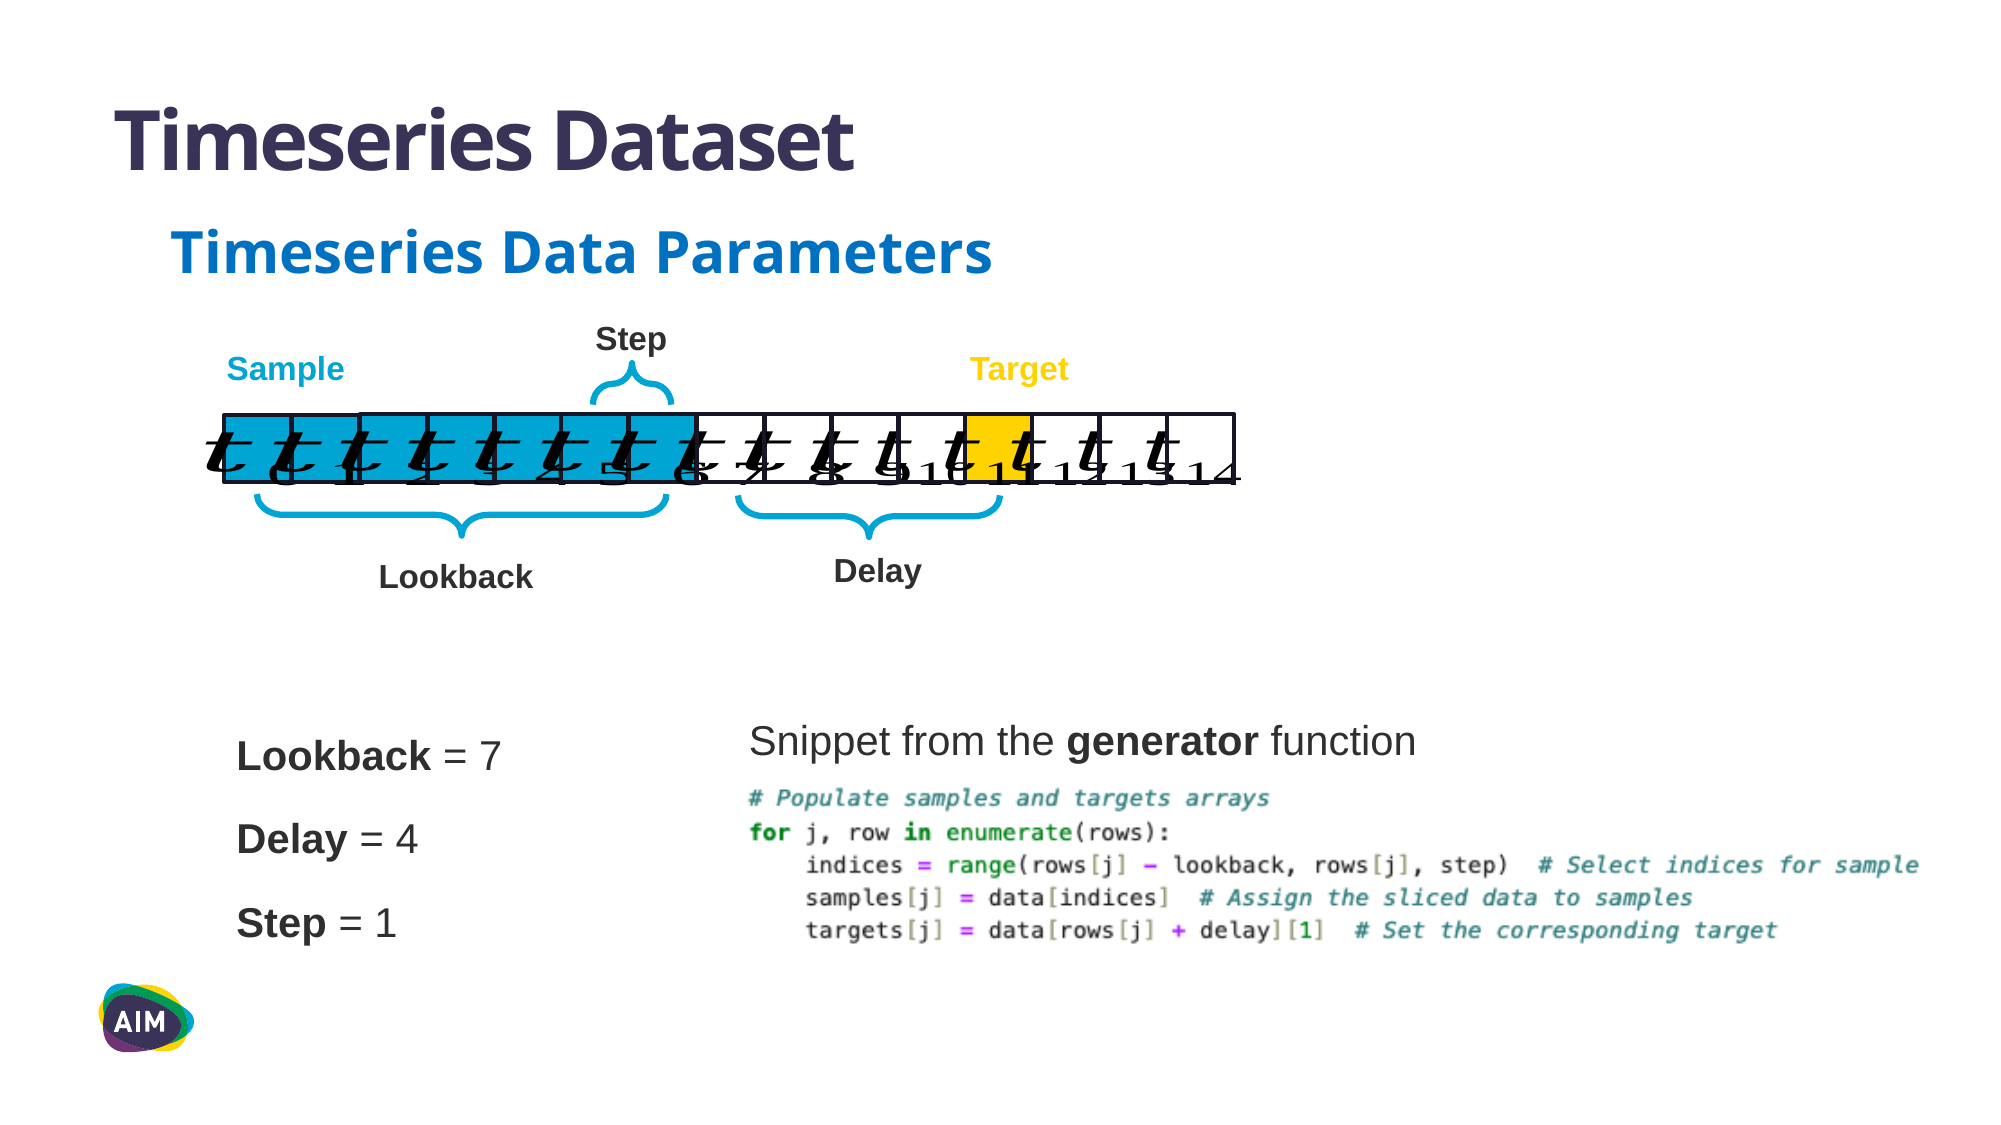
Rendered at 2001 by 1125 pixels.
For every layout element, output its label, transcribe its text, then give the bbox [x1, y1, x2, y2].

text_box [257, 501, 666, 537]
text_box Target [922, 339, 1184, 405]
text_box Step [548, 309, 709, 375]
text_box [738, 501, 1000, 538]
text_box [670, 414, 735, 493]
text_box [1140, 414, 1248, 493]
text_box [333, 414, 399, 493]
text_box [805, 414, 870, 493]
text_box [198, 414, 264, 493]
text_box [602, 414, 668, 493]
text_box Timeseries Data Parameters [170, 215, 1871, 293]
text_box Delay [730, 536, 992, 602]
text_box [938, 414, 1003, 493]
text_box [265, 414, 331, 493]
picture [717, 770, 1993, 971]
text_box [1073, 414, 1138, 493]
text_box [872, 414, 936, 493]
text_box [401, 414, 466, 493]
text_box [592, 362, 672, 405]
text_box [737, 414, 803, 493]
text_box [534, 414, 600, 493]
title Timeseries Dataset [114, 38, 1886, 244]
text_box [468, 414, 532, 493]
text_box Lookback [331, 547, 593, 614]
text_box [1005, 414, 1071, 493]
list Lookback = 7 Delay = 4 Step = 1 [188, 703, 599, 971]
text_box Snippet from the generator function [701, 705, 1566, 771]
text_box Sample [179, 339, 595, 405]
